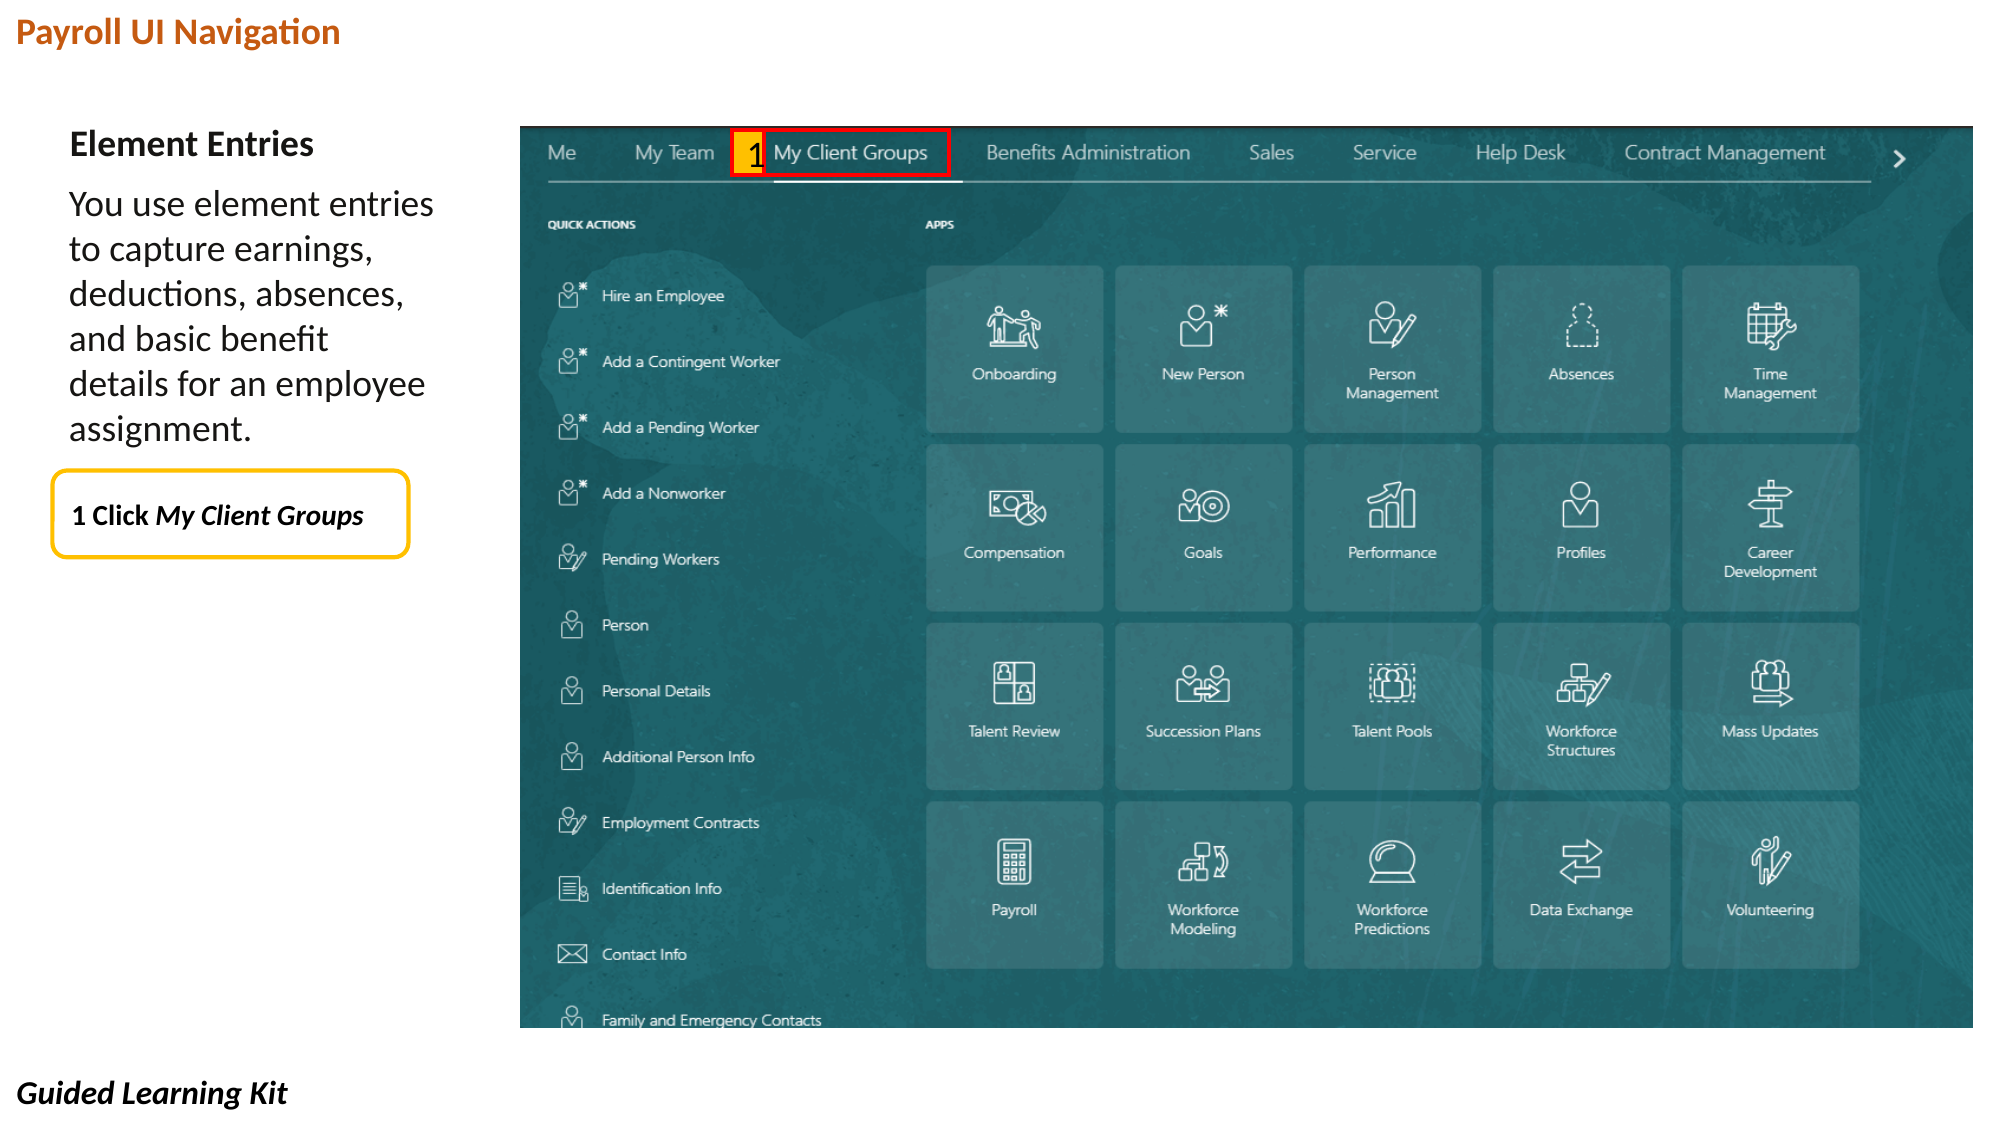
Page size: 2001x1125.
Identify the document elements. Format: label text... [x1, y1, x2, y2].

text_box Payroll UI Navigation [1, 0, 357, 60]
text_box Guided Learning Kit [1, 1064, 303, 1119]
text_box Element Entries [54, 111, 330, 172]
text_box 1 Click My Client Groups [51, 469, 410, 559]
text_box You use element entries to capture earnings, deductions, absences, and basic benefit details for an employee assignment. [54, 171, 452, 457]
picture [520, 126, 1973, 1028]
